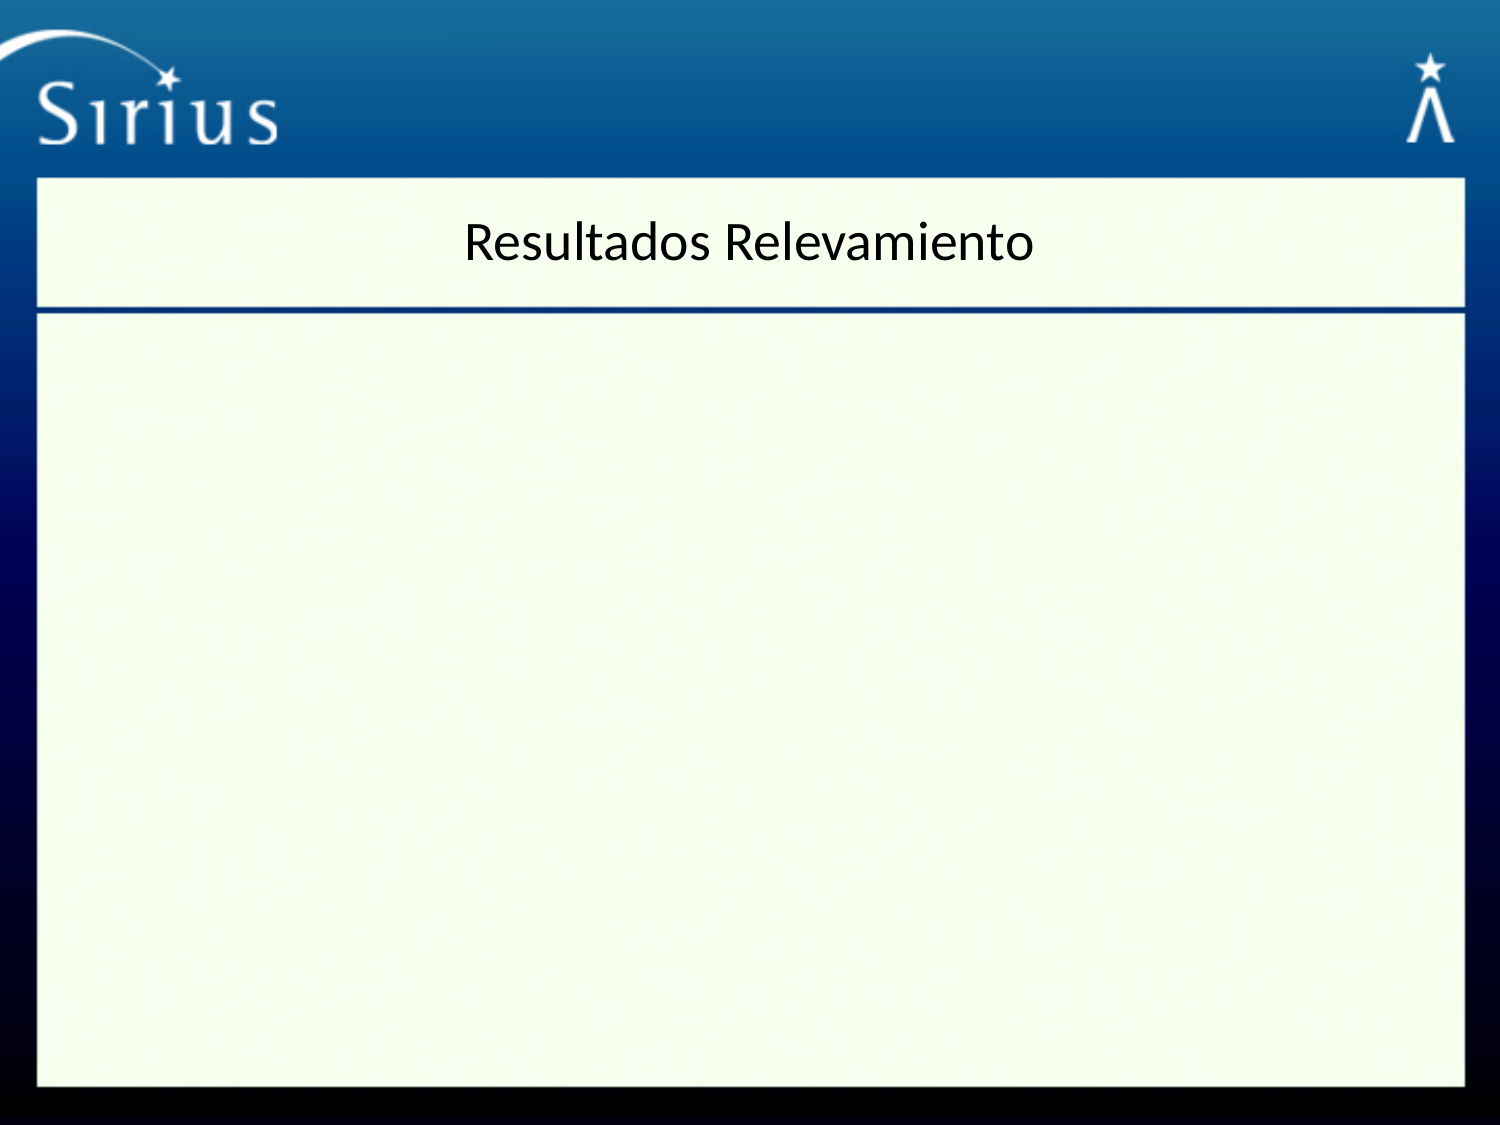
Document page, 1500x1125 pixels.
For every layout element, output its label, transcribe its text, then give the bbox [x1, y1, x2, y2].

picture [0, 0, 1500, 1125]
title Resultados Relevamiento [75, 196, 1425, 279]
